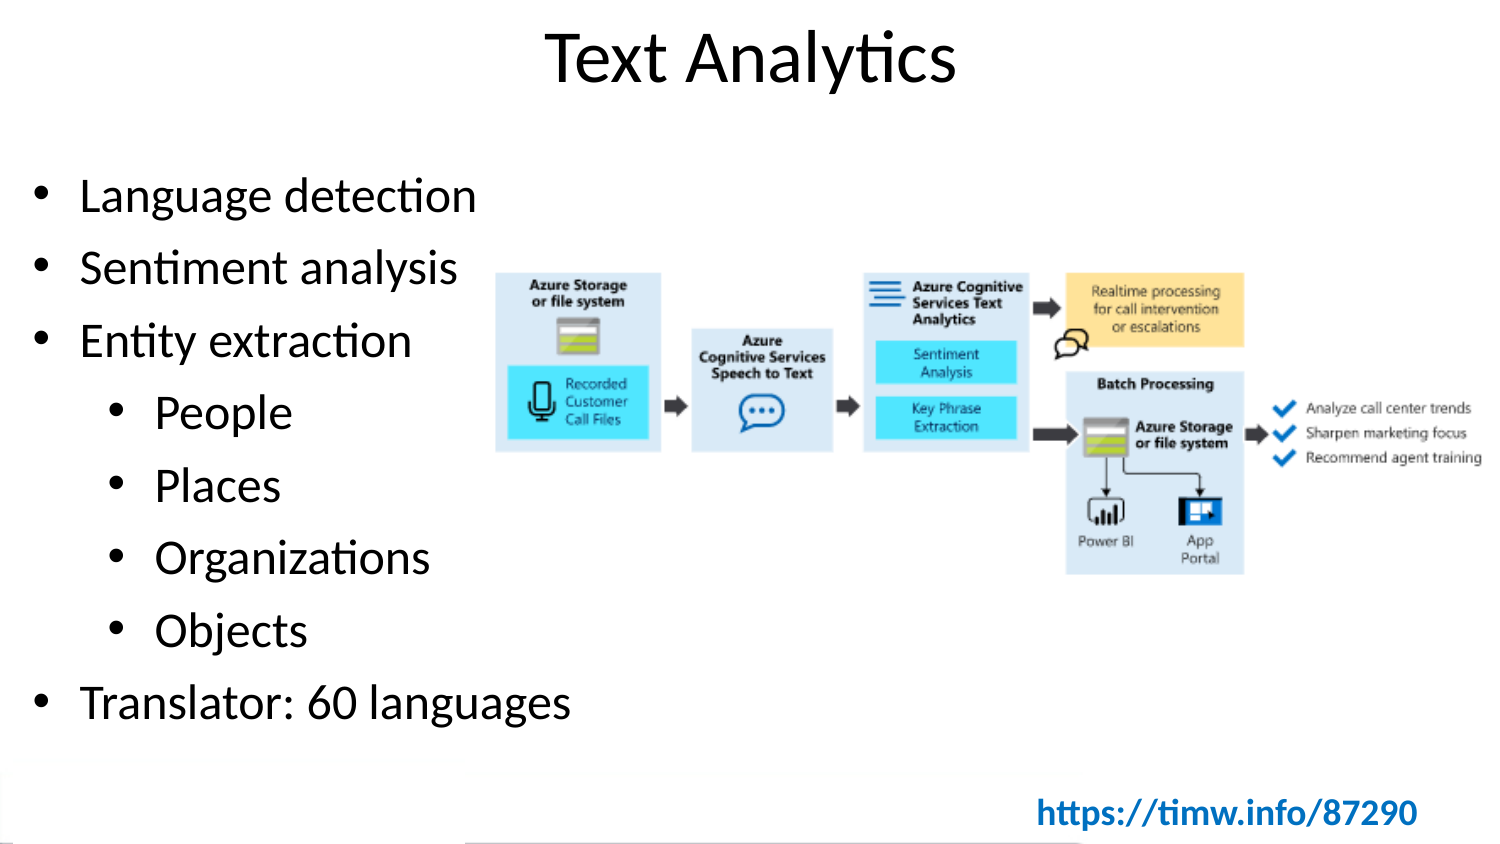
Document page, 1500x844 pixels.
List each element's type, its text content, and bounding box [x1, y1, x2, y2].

title Text Analytics [132, 0, 1371, 92]
picture [0, 0, 1500, 844]
text_box Language detection Sentiment analysis Entity extraction People Places Organizations Objects Translator: 60 languages [17, 154, 752, 738]
text_box https://timw.info/87290 [1021, 780, 1500, 841]
